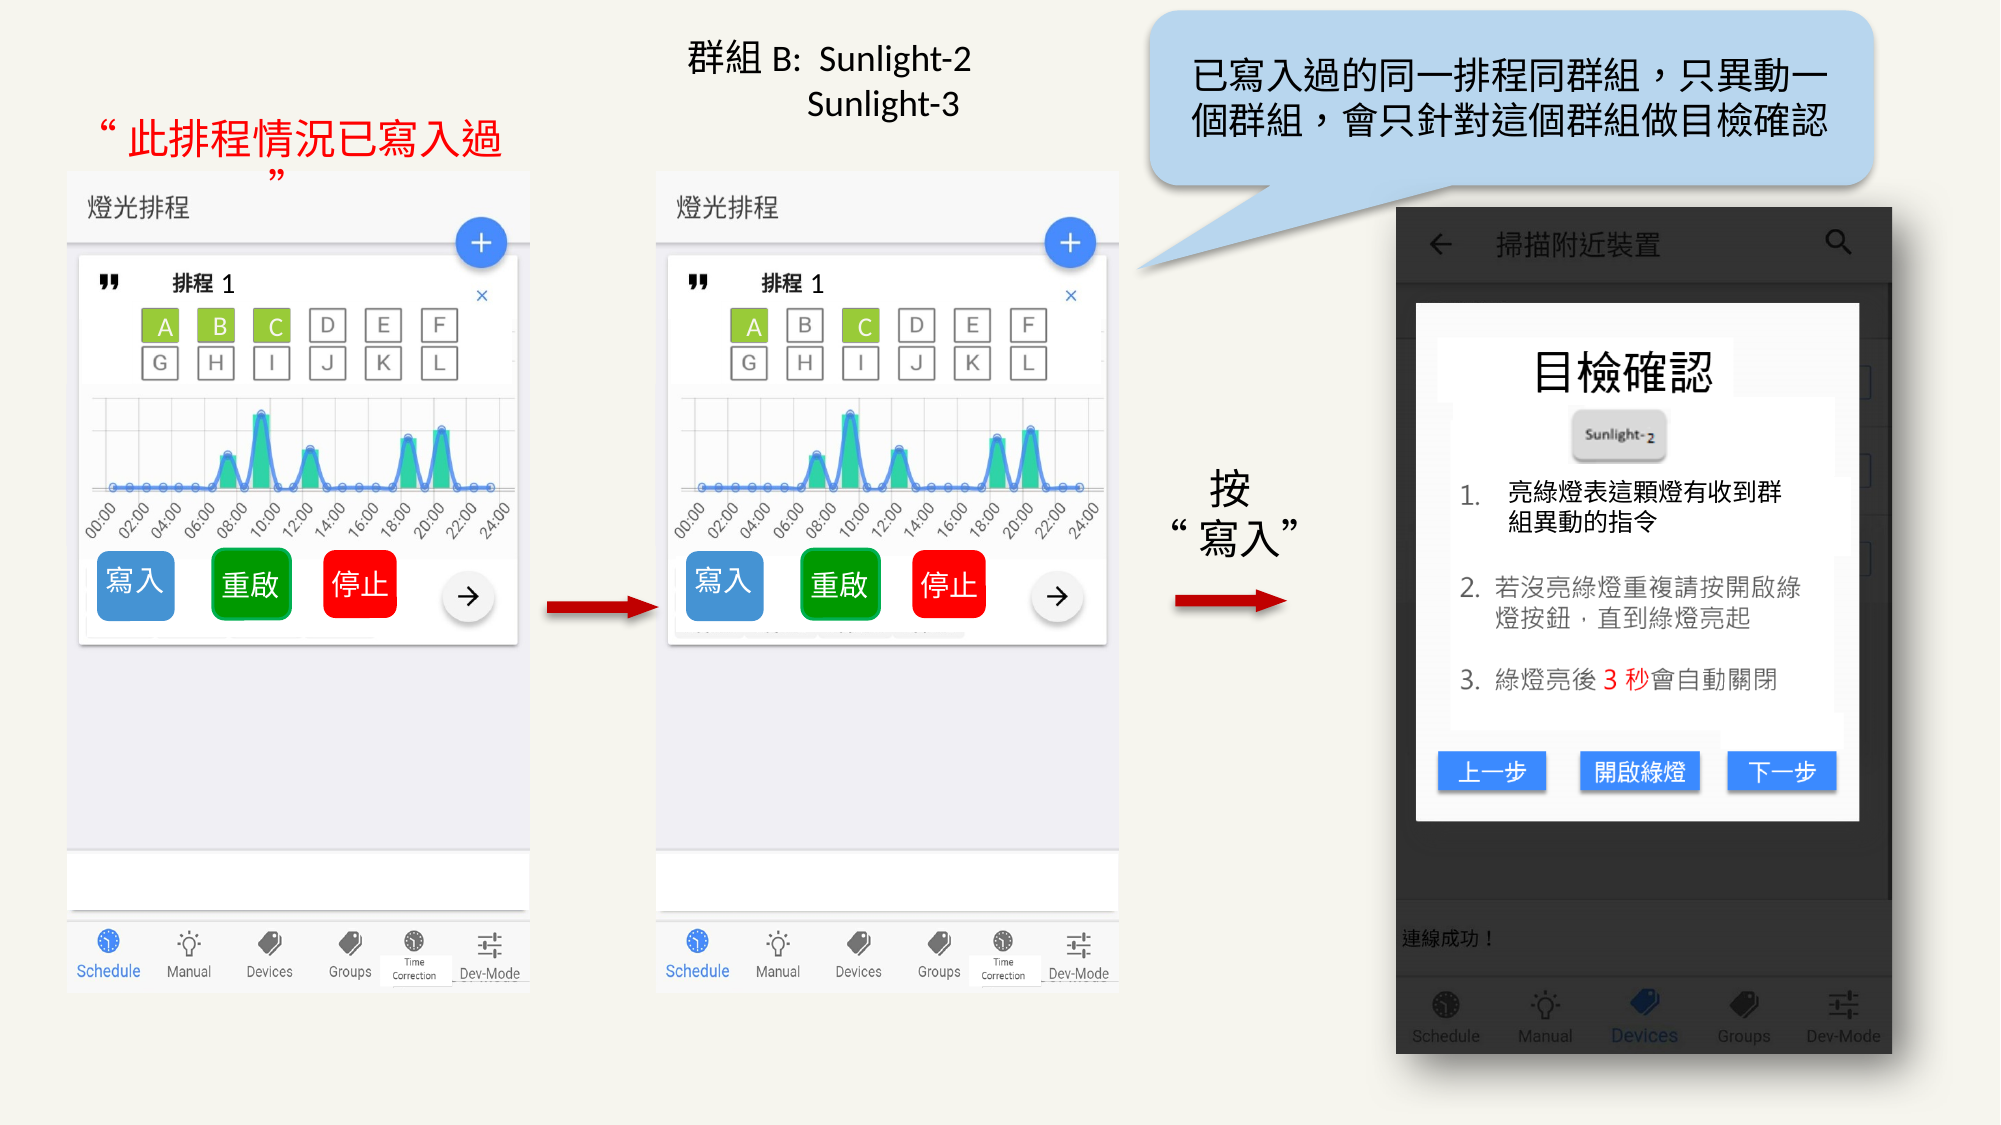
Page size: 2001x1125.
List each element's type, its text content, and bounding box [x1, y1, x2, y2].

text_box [655, 171, 1120, 998]
text_box 按 “寫入” [1127, 455, 1343, 571]
text_box [1135, 9, 1875, 271]
picture [1395, 207, 1899, 1054]
text_box 群組B: Sunlight-2 Sunlight-3 [673, 26, 1040, 132]
text_box 已寫入過的同一排程同群組，只異動一個群組，會只針對這個群組做目檢確認 [1176, 44, 1847, 150]
text_box “此排程情況已寫入過” [56, 55, 522, 221]
text_box [1174, 587, 1291, 614]
text_box [546, 594, 655, 620]
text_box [66, 171, 531, 998]
